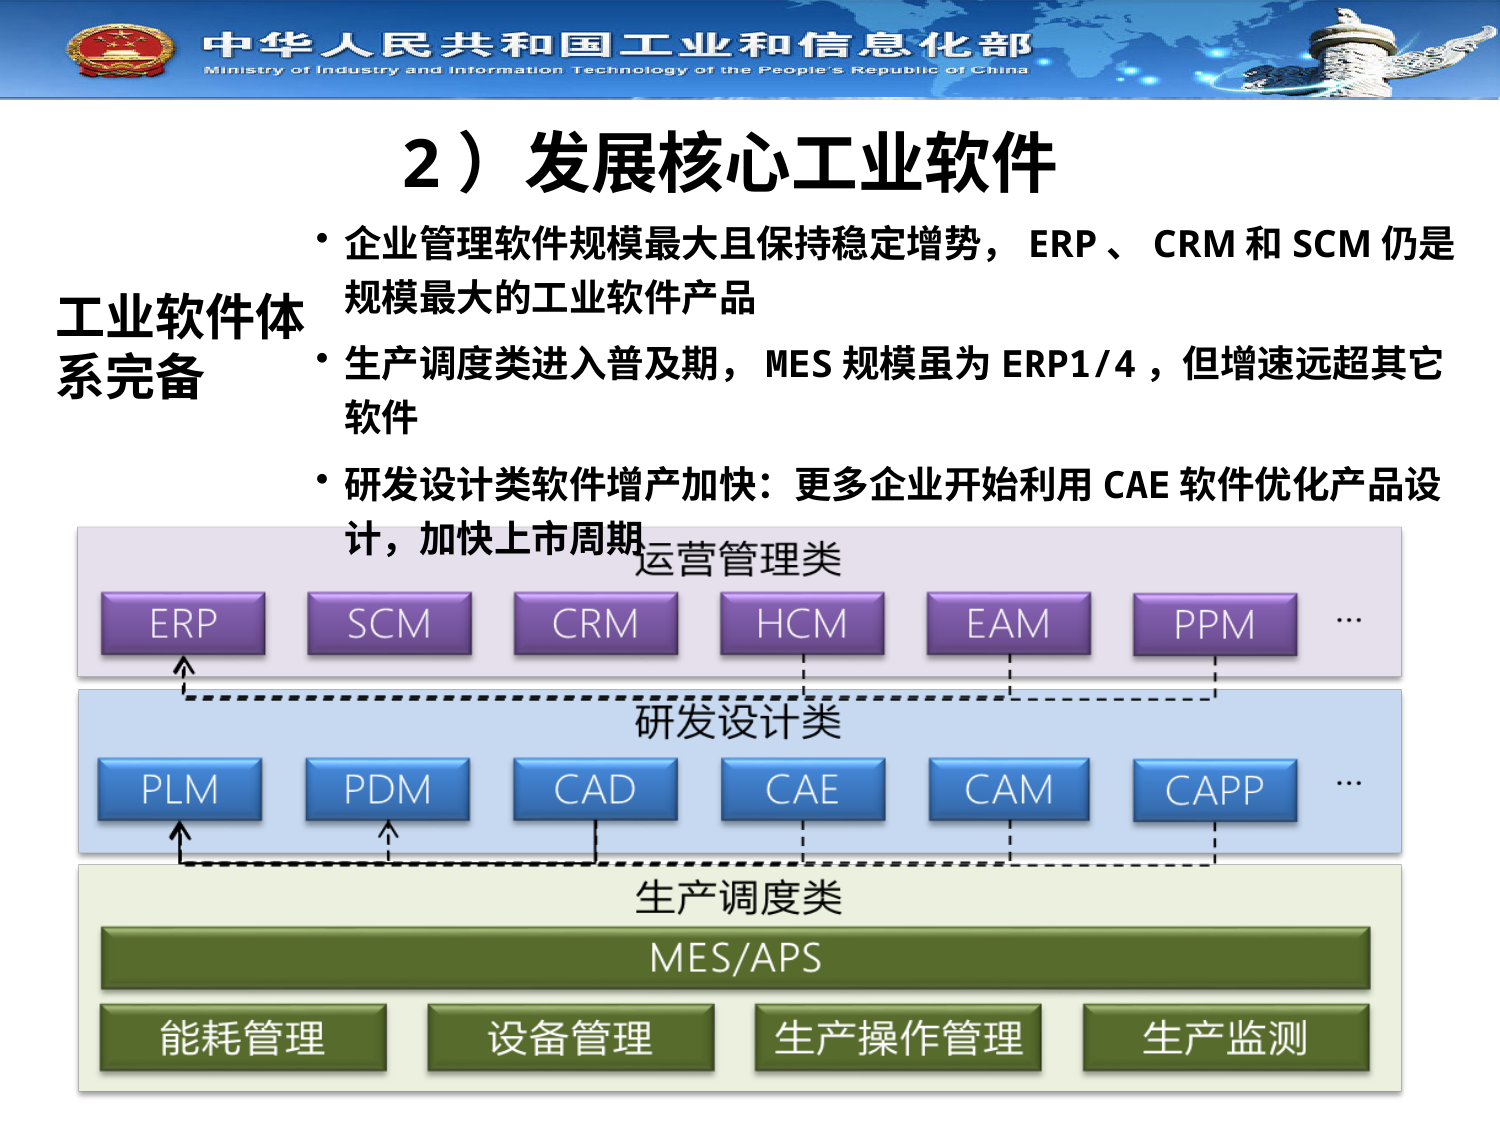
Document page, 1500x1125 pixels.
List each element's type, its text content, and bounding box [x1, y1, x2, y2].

text_box 企业管理软件规模最大且保持稳定增势，ERP、CRM和SCM仍是规模最大的工业软件产品 生产调度类进入普及期，MES规模虽为ERP1/4，但增速远超其它软件 研发设计类软件增产加快：更多企业开始利用CAE软件优化产品设计，加快上市周期 [301, 203, 1483, 567]
text_box 工业软件体系完备 [41, 277, 301, 413]
picture [0, 0, 1500, 100]
text_box 2）发展核心工业软件 [25, 113, 1436, 208]
picture [69, 519, 1421, 1103]
